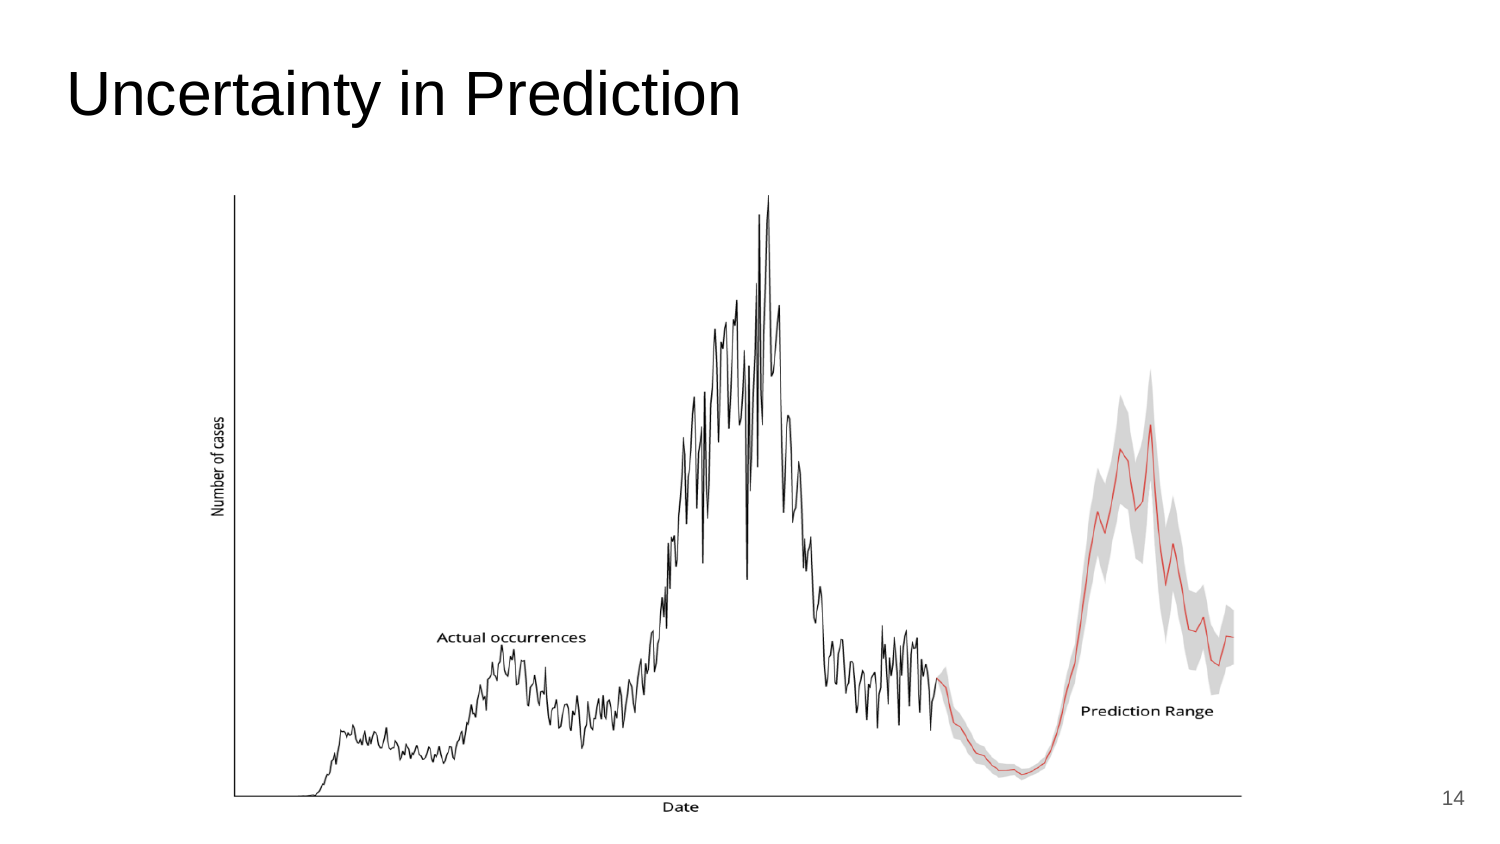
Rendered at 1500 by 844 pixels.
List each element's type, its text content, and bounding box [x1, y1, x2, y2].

title Uncertainty in Prediction [51, 37, 1449, 132]
picture [201, 190, 1244, 816]
slide_number 14 [1389, 764, 1480, 830]
